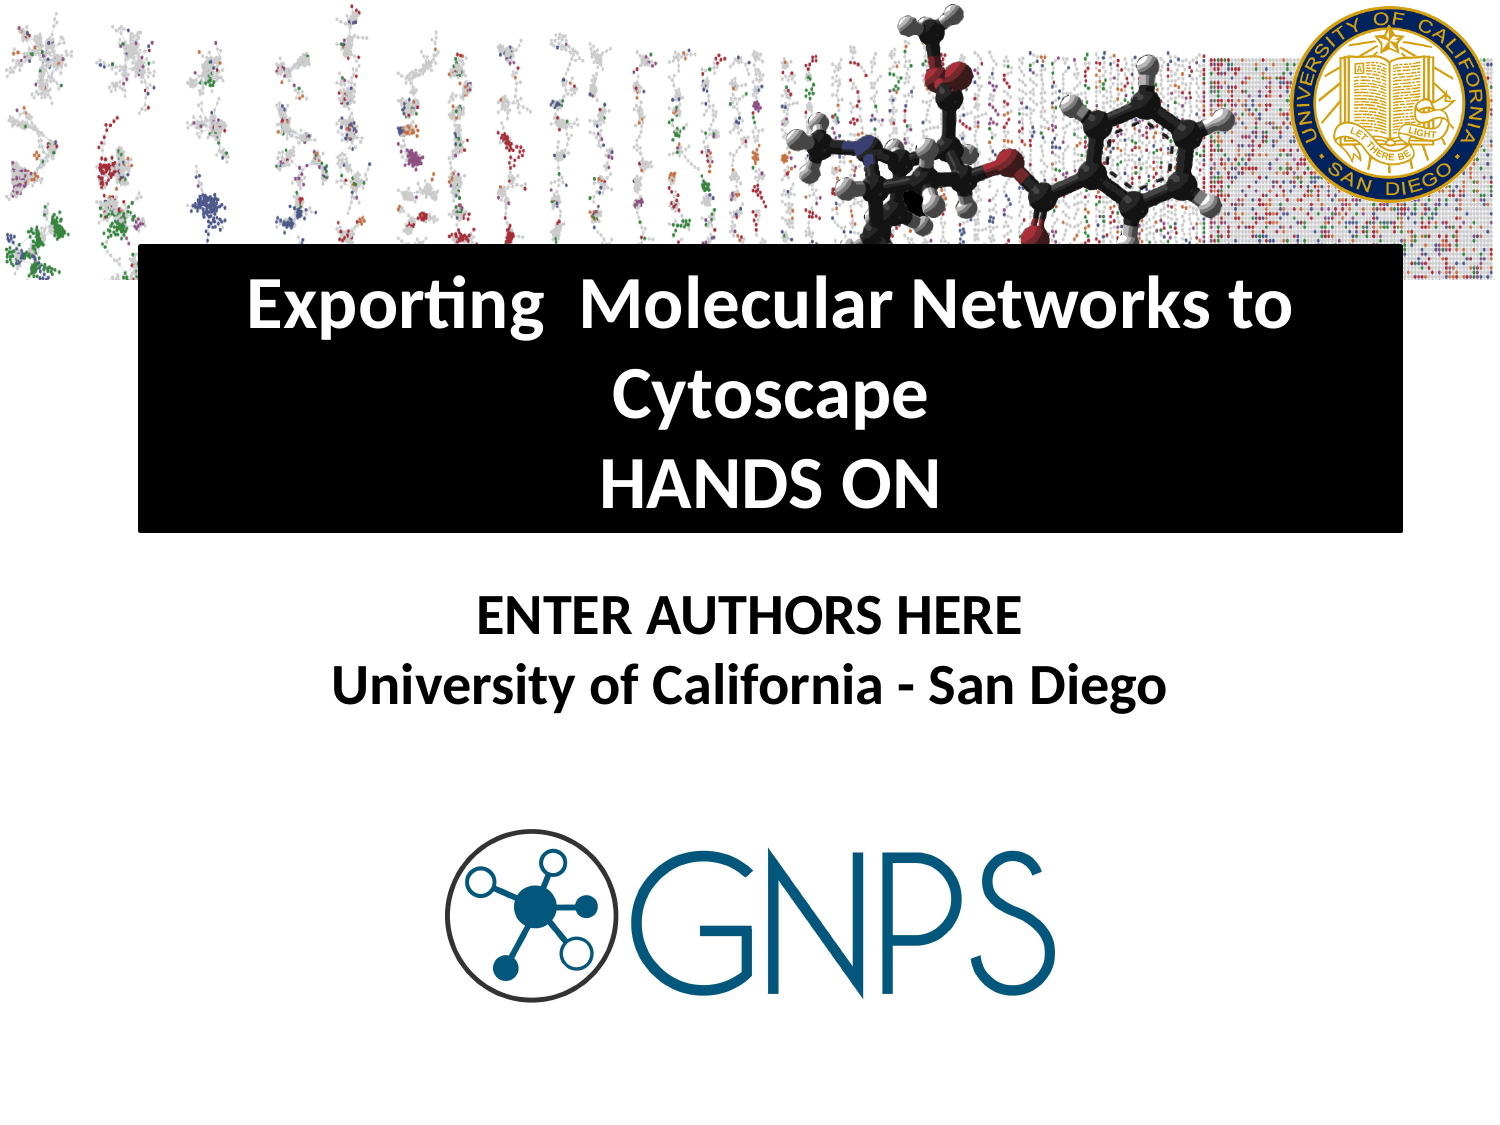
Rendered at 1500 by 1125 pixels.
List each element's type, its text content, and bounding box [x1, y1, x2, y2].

picture [444, 810, 1055, 1029]
picture [4, 4, 1500, 280]
text_box ENTER AUTHORS HERE University of California - San Diego [5, 568, 1495, 724]
text_box Exporting Molecular Networks to Cytoscape HANDS ON [138, 288, 1403, 533]
